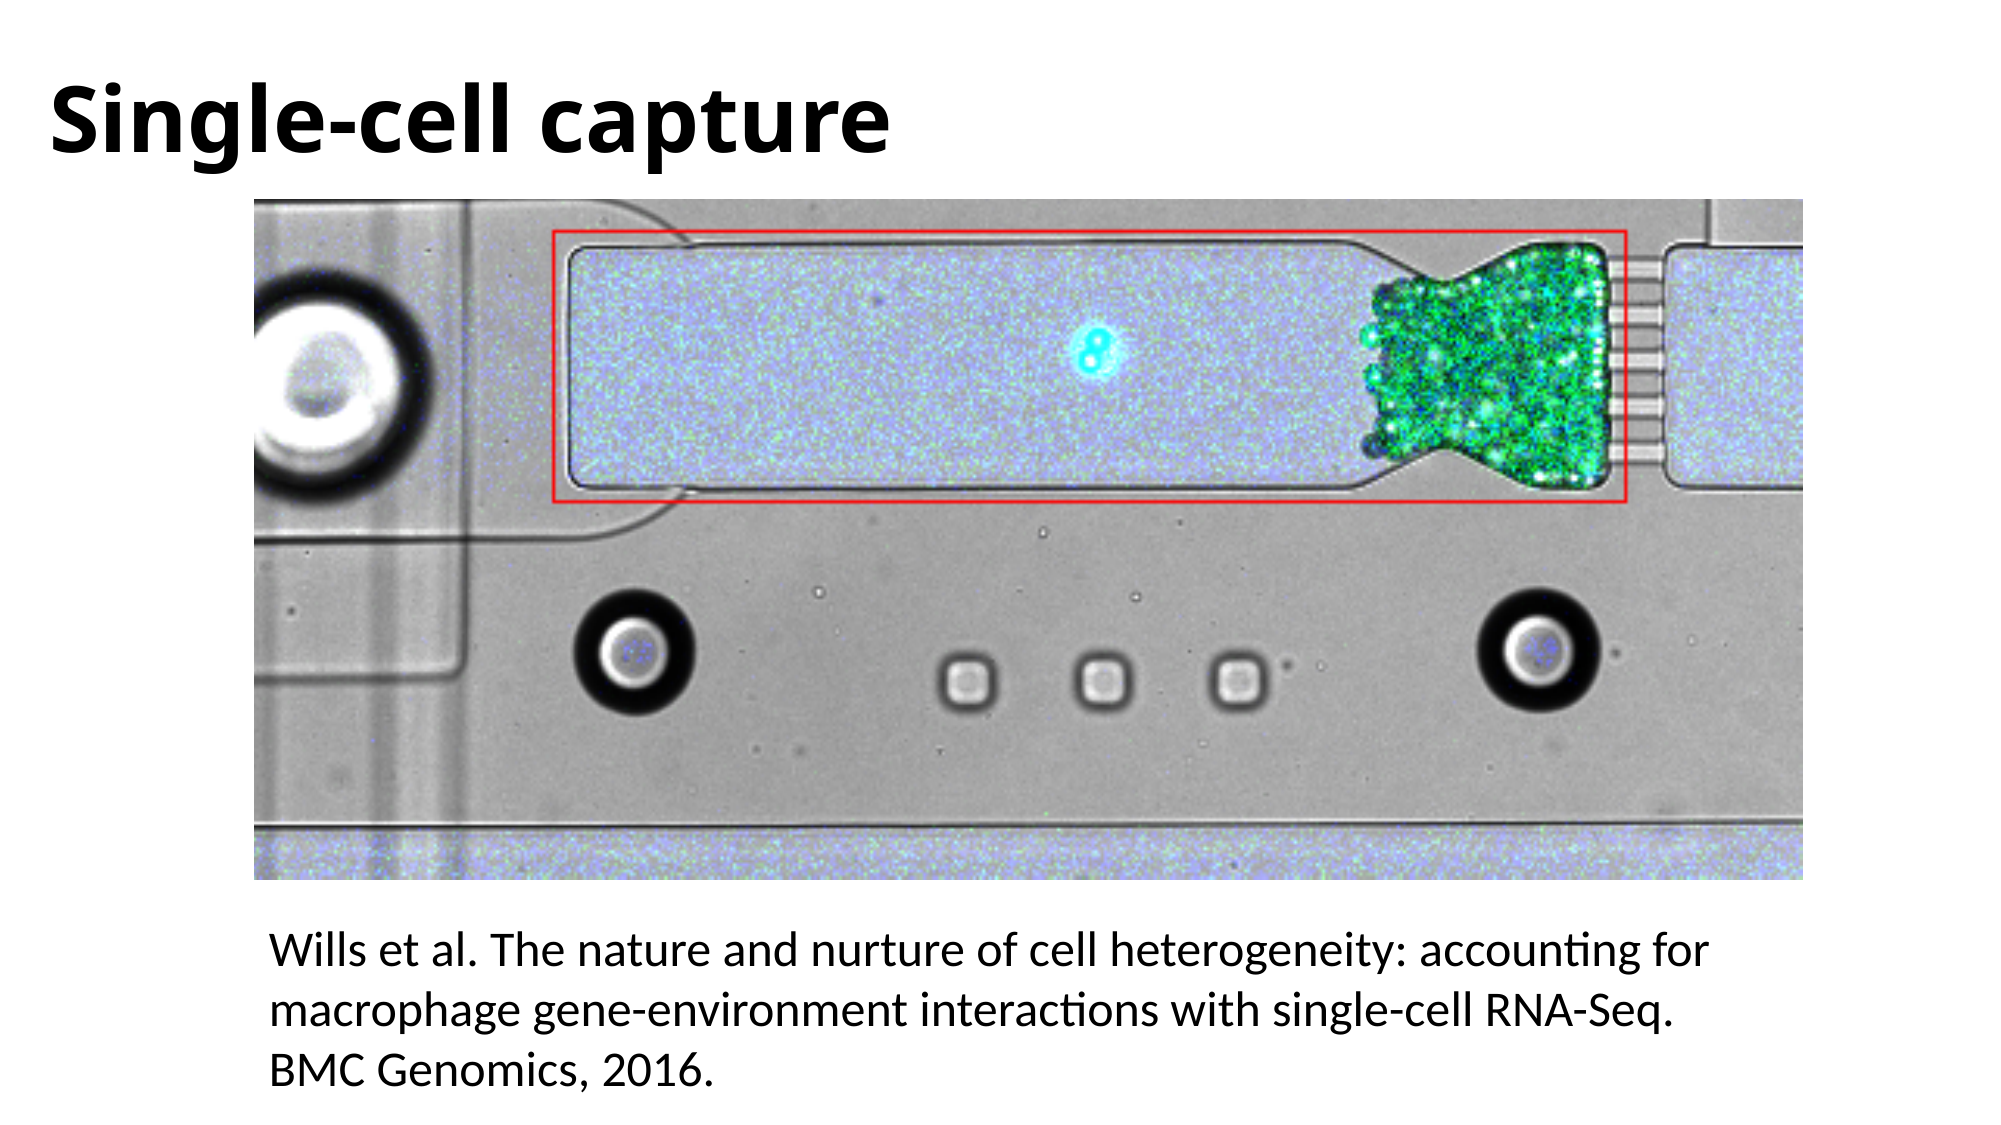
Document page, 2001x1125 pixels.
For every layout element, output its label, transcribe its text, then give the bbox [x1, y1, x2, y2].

picture [254, 199, 1803, 880]
title Single-cell capture [34, 14, 1760, 232]
text_box Wills et al. The nature and nurture of cell heterogeneity: accounting for macrophage gene-environment interactions with single-cell RNA-Seq. BMC Genomics, 2016. [254, 909, 1803, 1104]
